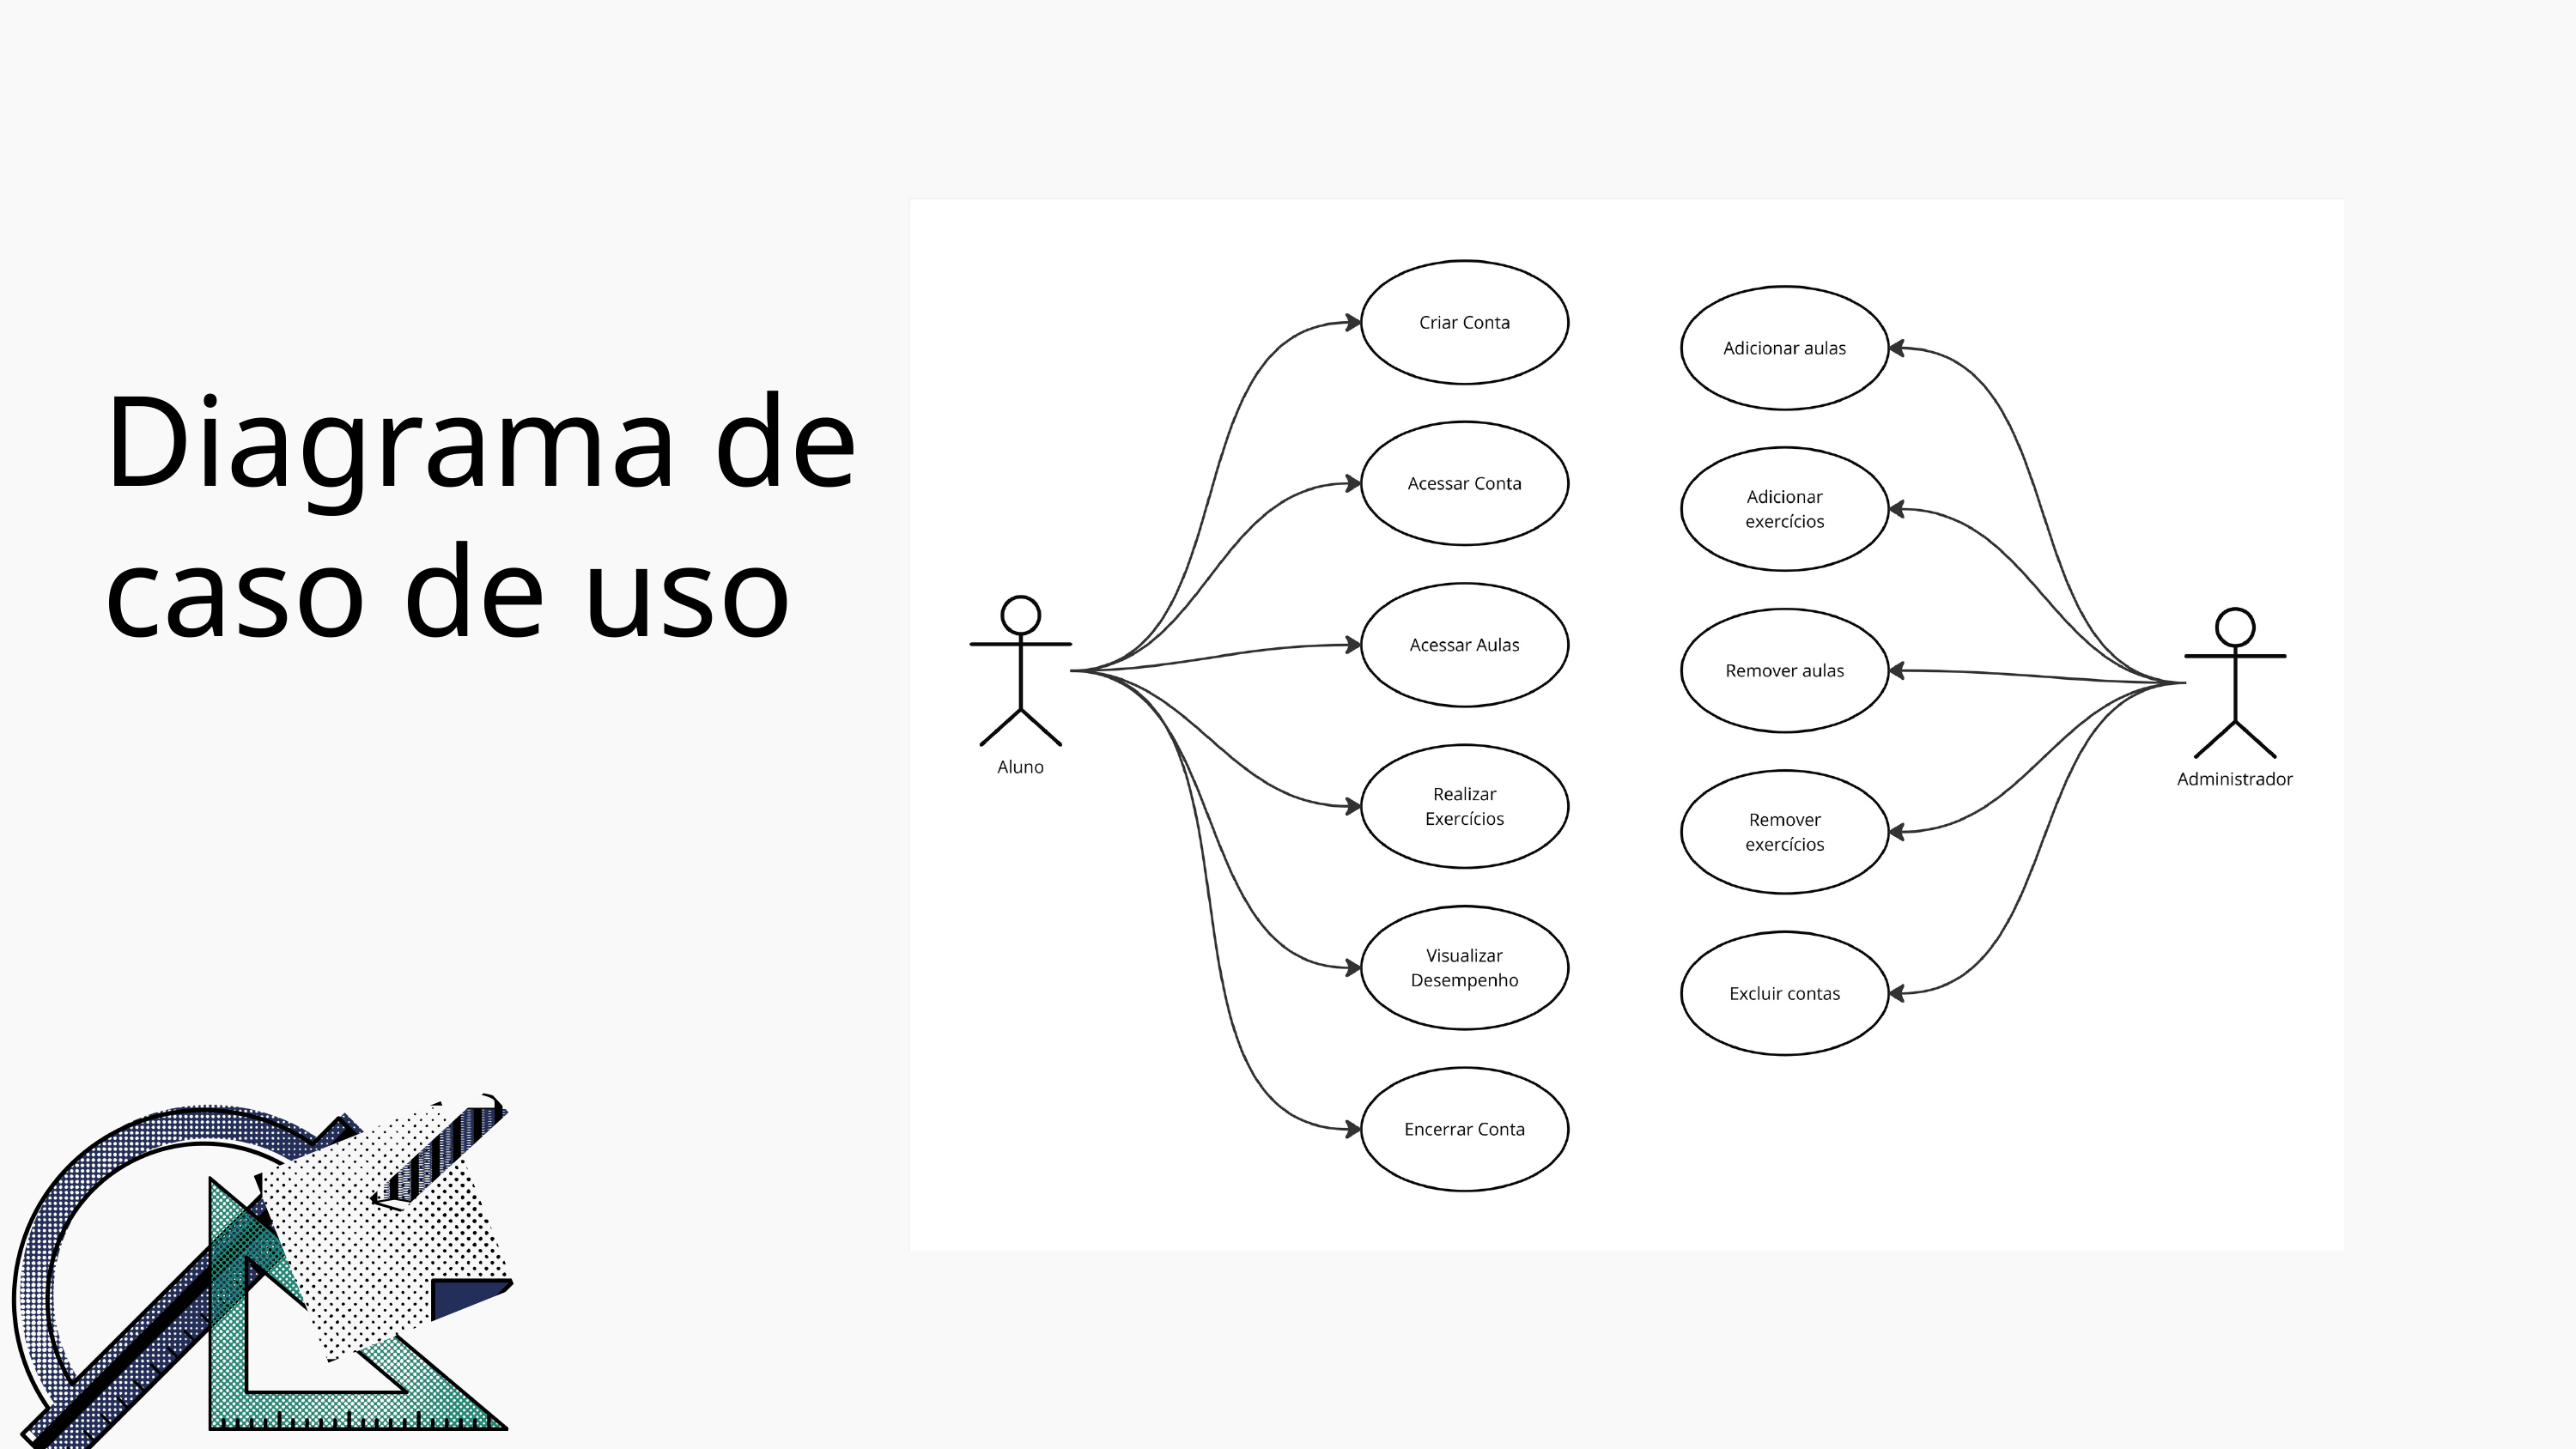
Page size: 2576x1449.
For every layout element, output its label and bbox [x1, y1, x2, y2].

text_box [0, 1089, 385, 1449]
text_box [208, 1176, 509, 1431]
text_box [253, 1101, 516, 1363]
text_box [369, 1089, 509, 1222]
text_box [908, 197, 2345, 1252]
text_box [102, 379, 866, 938]
